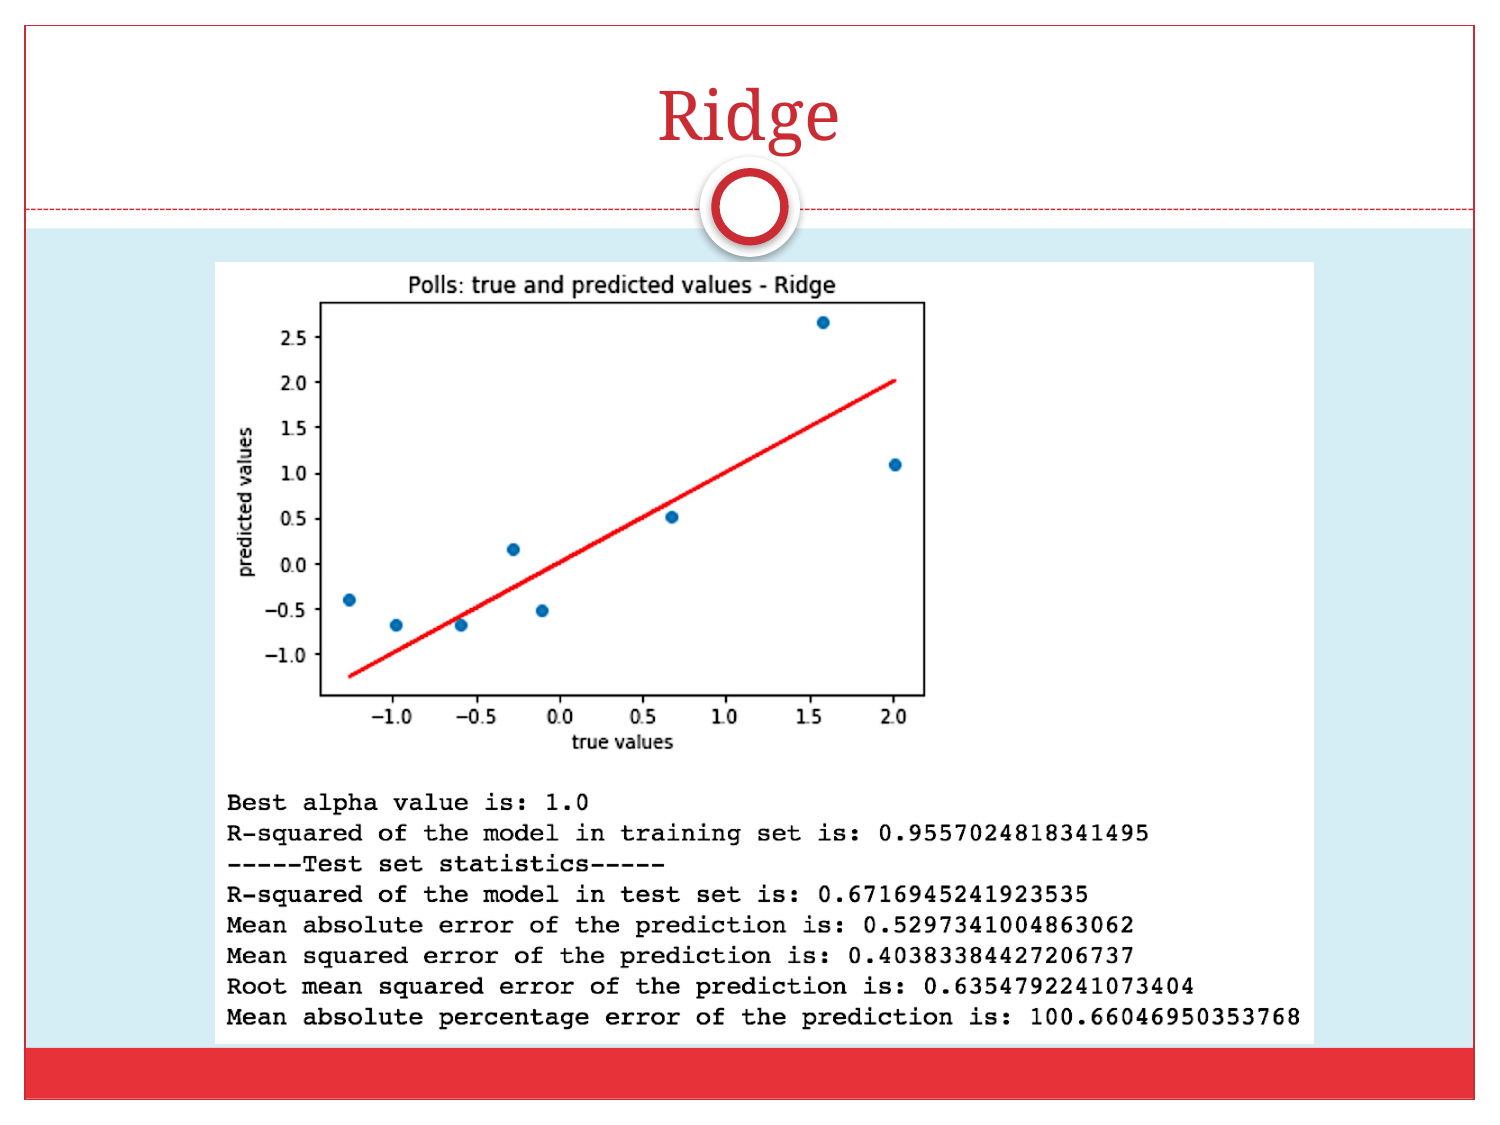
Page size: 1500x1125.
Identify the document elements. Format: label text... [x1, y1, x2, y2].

picture [214, 261, 1314, 1044]
title Ridge [49, 37, 1450, 162]
